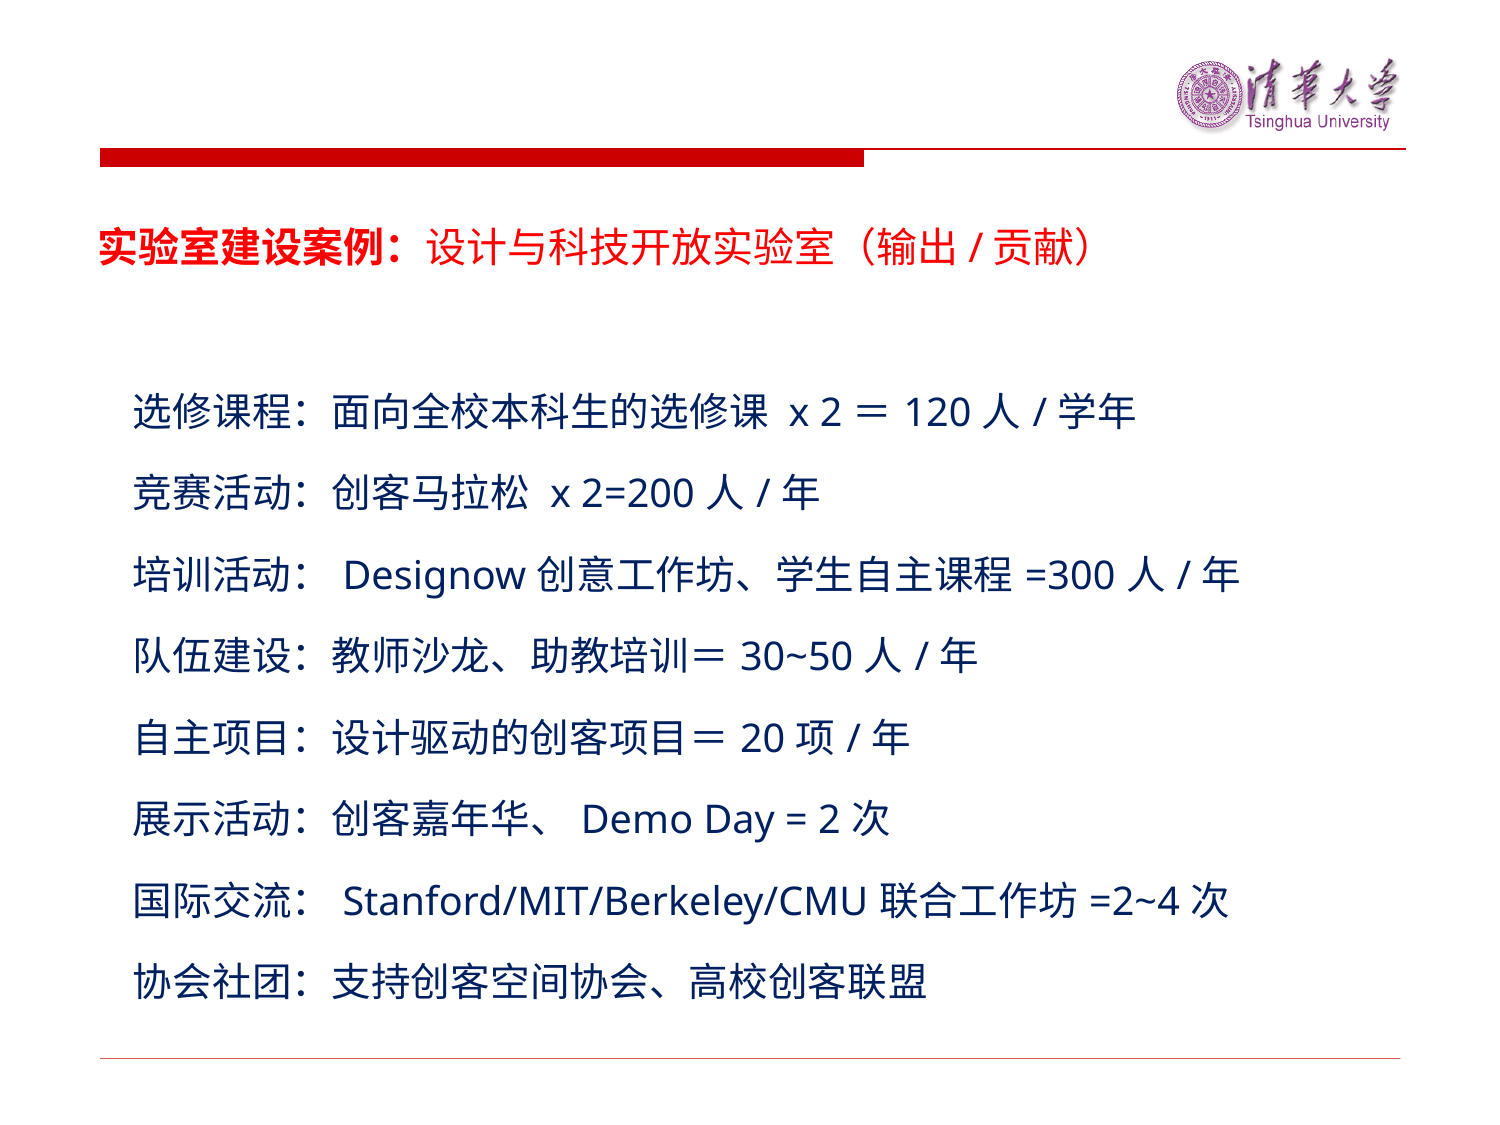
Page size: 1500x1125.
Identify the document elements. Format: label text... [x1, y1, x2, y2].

picture [1175, 54, 1400, 135]
list 选修课程：面向全校本科生的选修课 x 2＝120人/学年 竞赛活动：创客马拉松 x 2=200人/年 培训活动：Designow创意工作坊、学生自主课程=300人/年 队伍建设：教师沙龙、助教培训＝30~50人/年 自主项目：设计驱动的创客项目＝20项/年 展示活动：创客嘉年华、Demo Day = 2次 国际交流：Stanford/MIT/Berkeley/CMU联合工作坊=2~4次 协会社团：支持创客空间协会、高校创客联盟 [117, 294, 1426, 1020]
text_box 实验室建设案例：设计与科技开放实验室（输出/贡献） [0, 207, 1135, 296]
